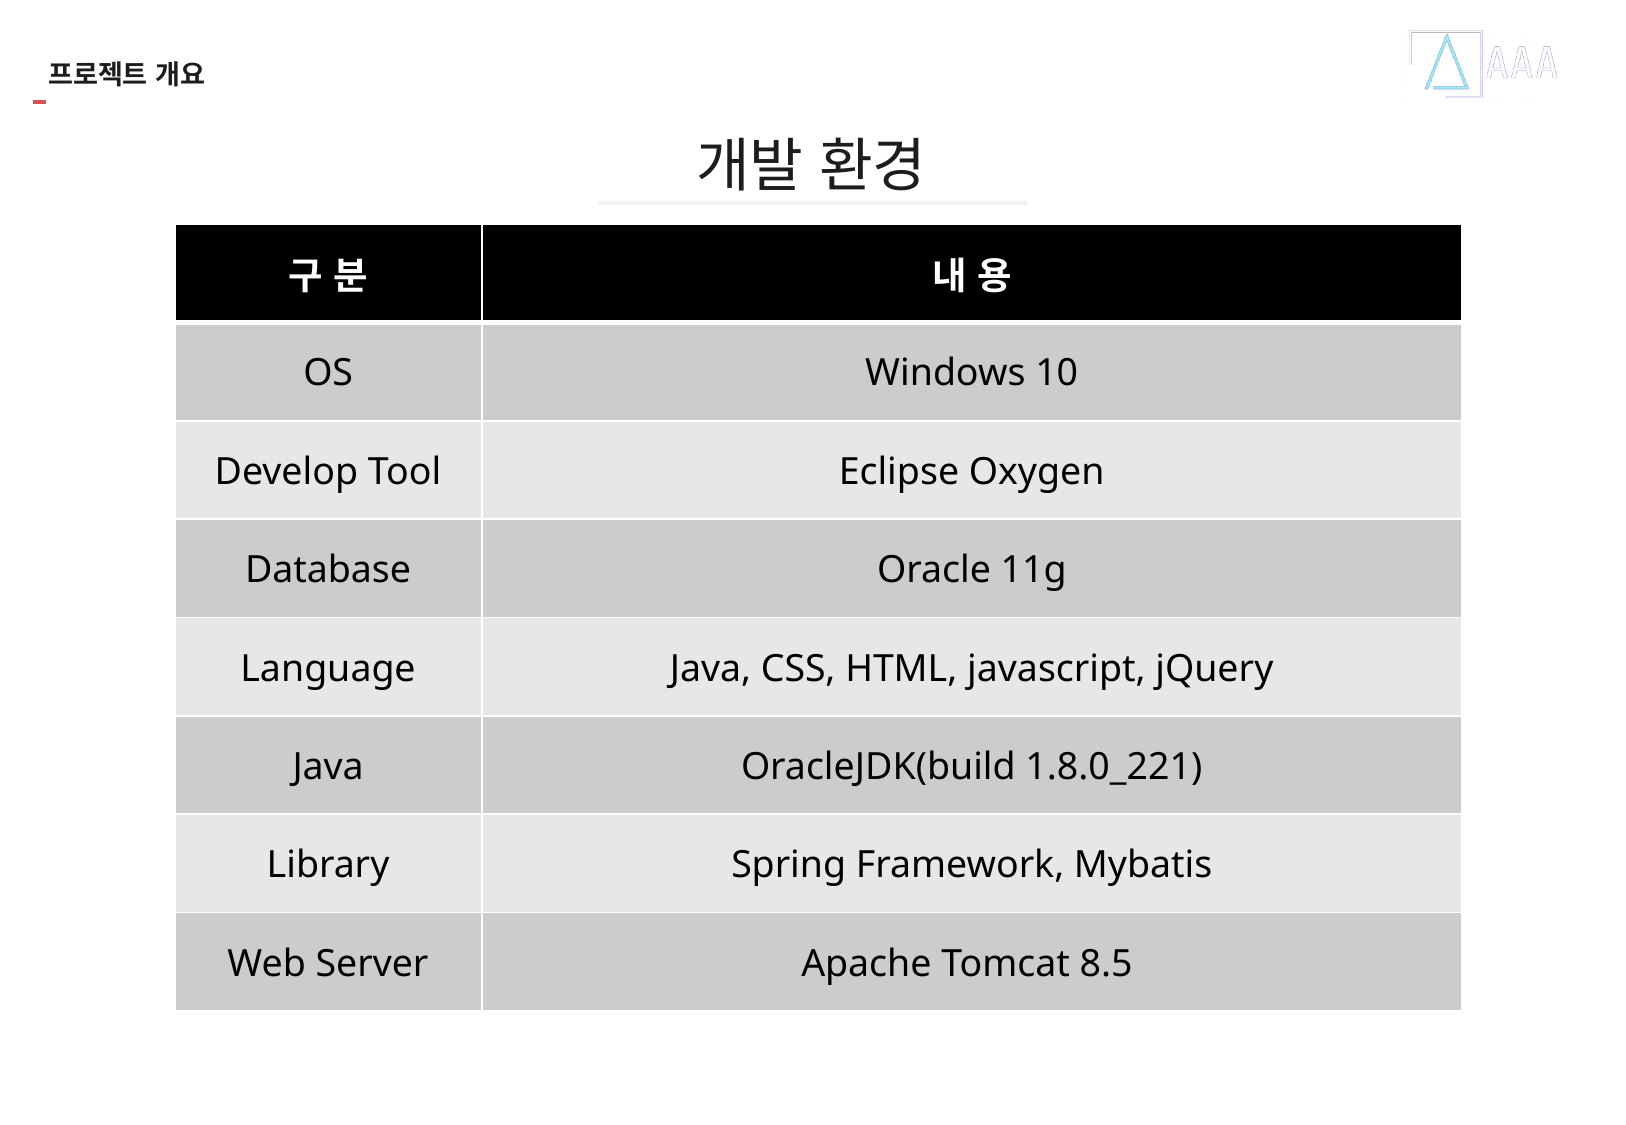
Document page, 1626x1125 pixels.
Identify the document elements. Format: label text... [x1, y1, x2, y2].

table_cell Apache Tomcat 8.5 [483, 913, 1461, 1010]
table_cell Java, CSS, HTML, javascript, jQuery [483, 618, 1461, 715]
table_header 내 용 [483, 225, 1461, 320]
picture [1402, 30, 1557, 98]
table_cell Java [176, 717, 481, 813]
table_cell Windows 10 [483, 325, 1461, 420]
table_cell Web Server [176, 913, 481, 1010]
table_cell Eclipse Oxygen [483, 422, 1461, 518]
table_header 구 분 [176, 225, 481, 320]
text_box 프로젝트 개요 [21, 44, 233, 102]
table_cell OracleJDK(build 1.8.0_221) [483, 717, 1461, 813]
text_box 개발 환경 [215, 134, 1408, 192]
table_cell Database [176, 520, 481, 617]
table_cell OS [176, 325, 481, 420]
table_cell Language [176, 618, 481, 715]
table_cell Spring Framework, Mybatis [483, 815, 1461, 912]
table_cell Develop Tool [176, 422, 481, 518]
table_cell Oracle 11g [483, 520, 1461, 617]
table_cell Library [176, 815, 481, 912]
